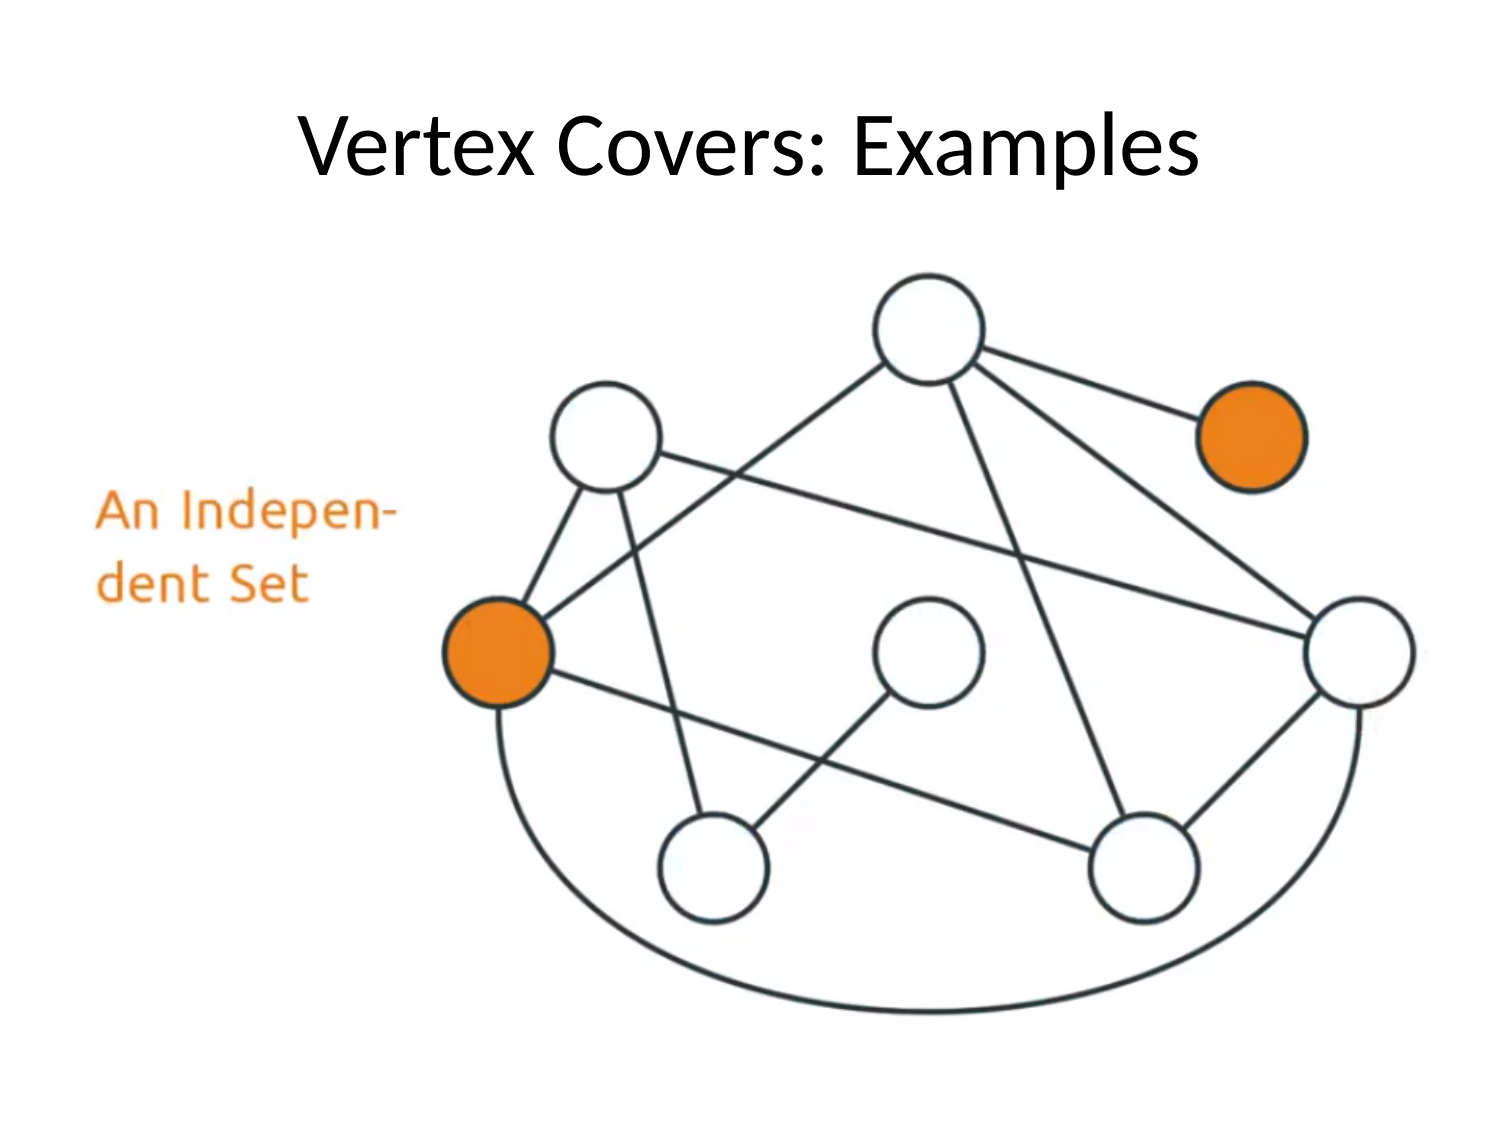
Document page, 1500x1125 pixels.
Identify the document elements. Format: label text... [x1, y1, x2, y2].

picture [70, 235, 1430, 1026]
title Vertex Covers: Examples [75, 45, 1425, 233]
